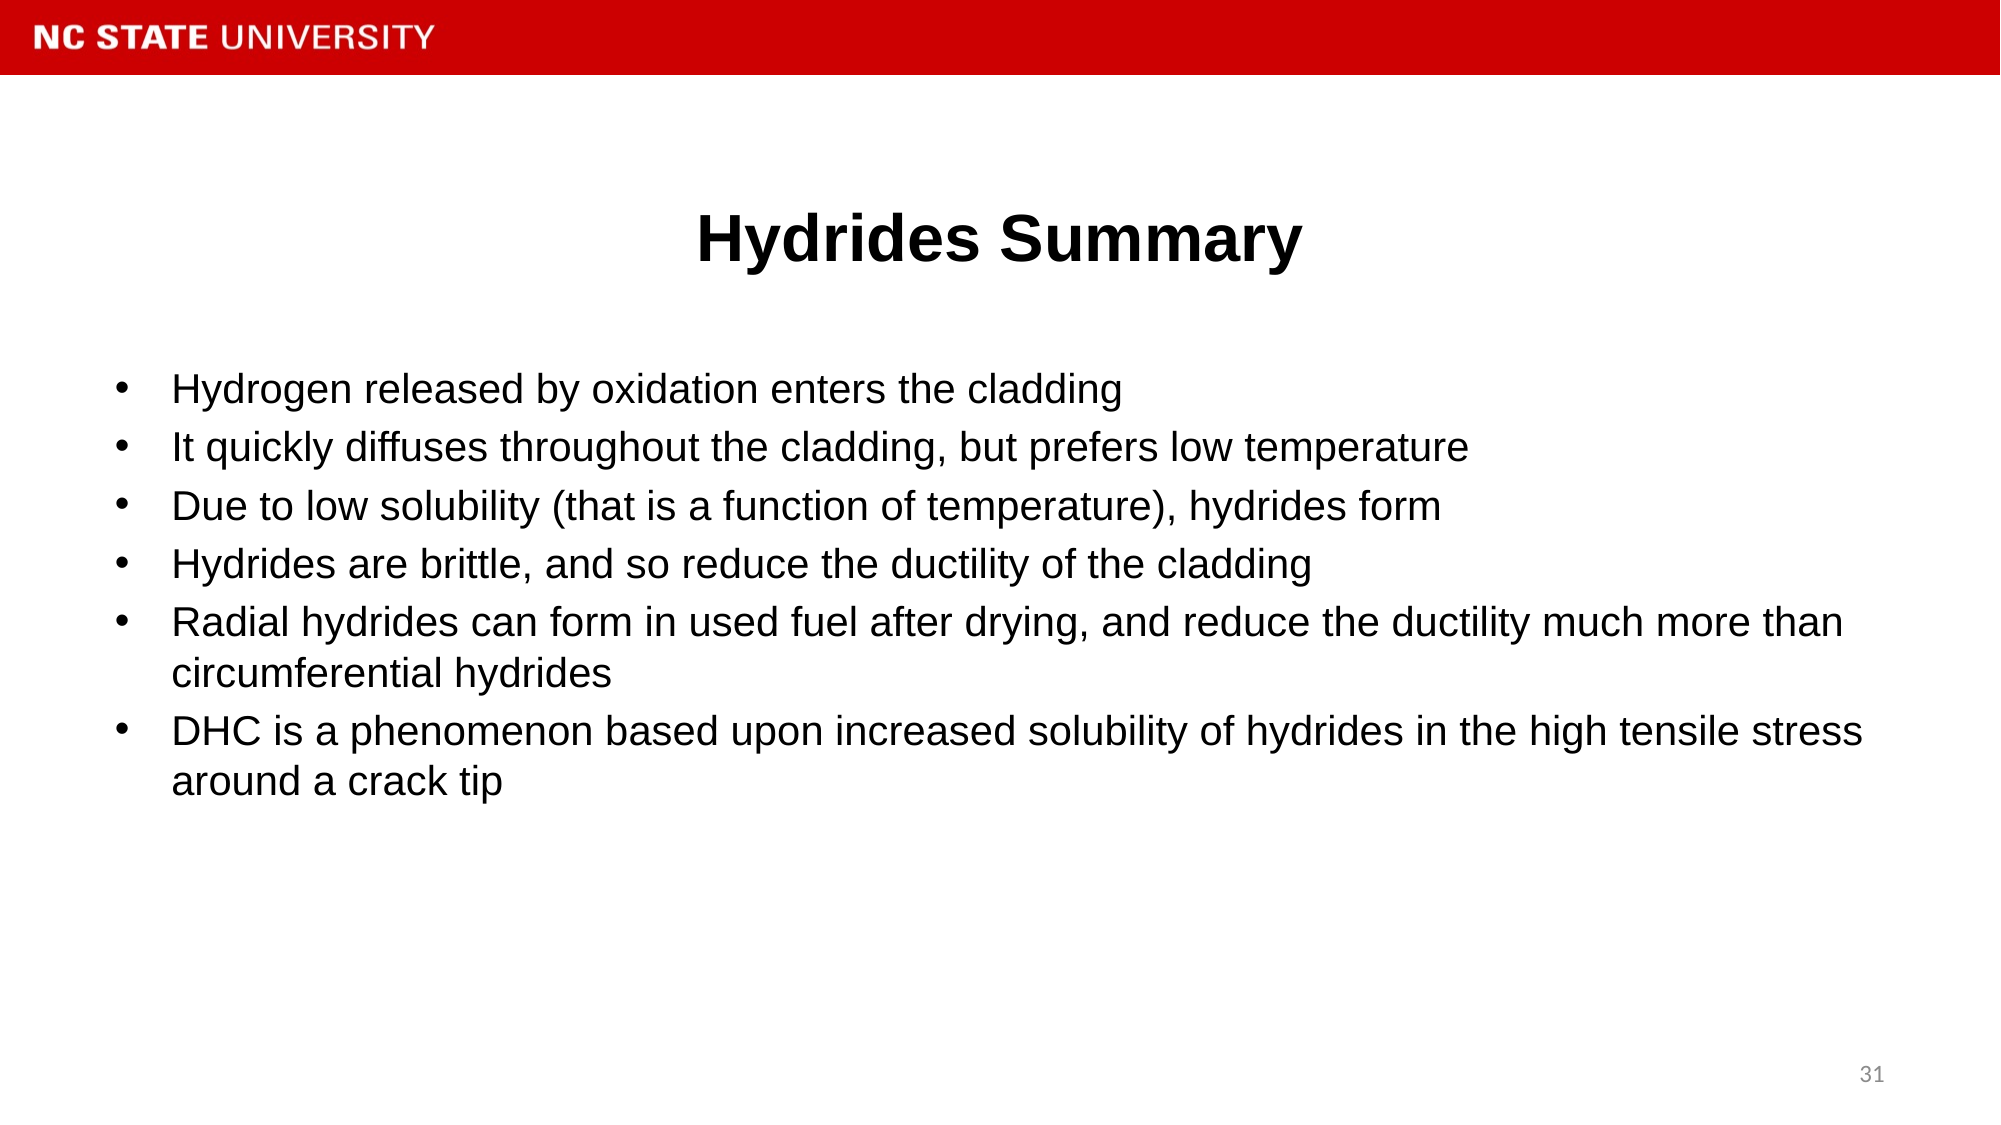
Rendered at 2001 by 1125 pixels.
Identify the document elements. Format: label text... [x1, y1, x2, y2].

list Hydrogen released by oxidation enters the cladding It quickly diffuses throughout the cladding, but prefers low temperature Due to low solubility (that is a function of temperature), hydrides form Hydrides are brittle, and so reduce the ductility of the cladding Radial hydrides can form in used fuel after drying, and reduce the ductility much more than circumferential hydrides DHC is a phenomenon based upon increased solubility of hydrides in the high tensile stress around a crack tip [99, 354, 1900, 1005]
picture [0, 0, 2000, 75]
slide_number 31 [1433, 1042, 1900, 1103]
title Hydrides Summary [99, 147, 1900, 323]
